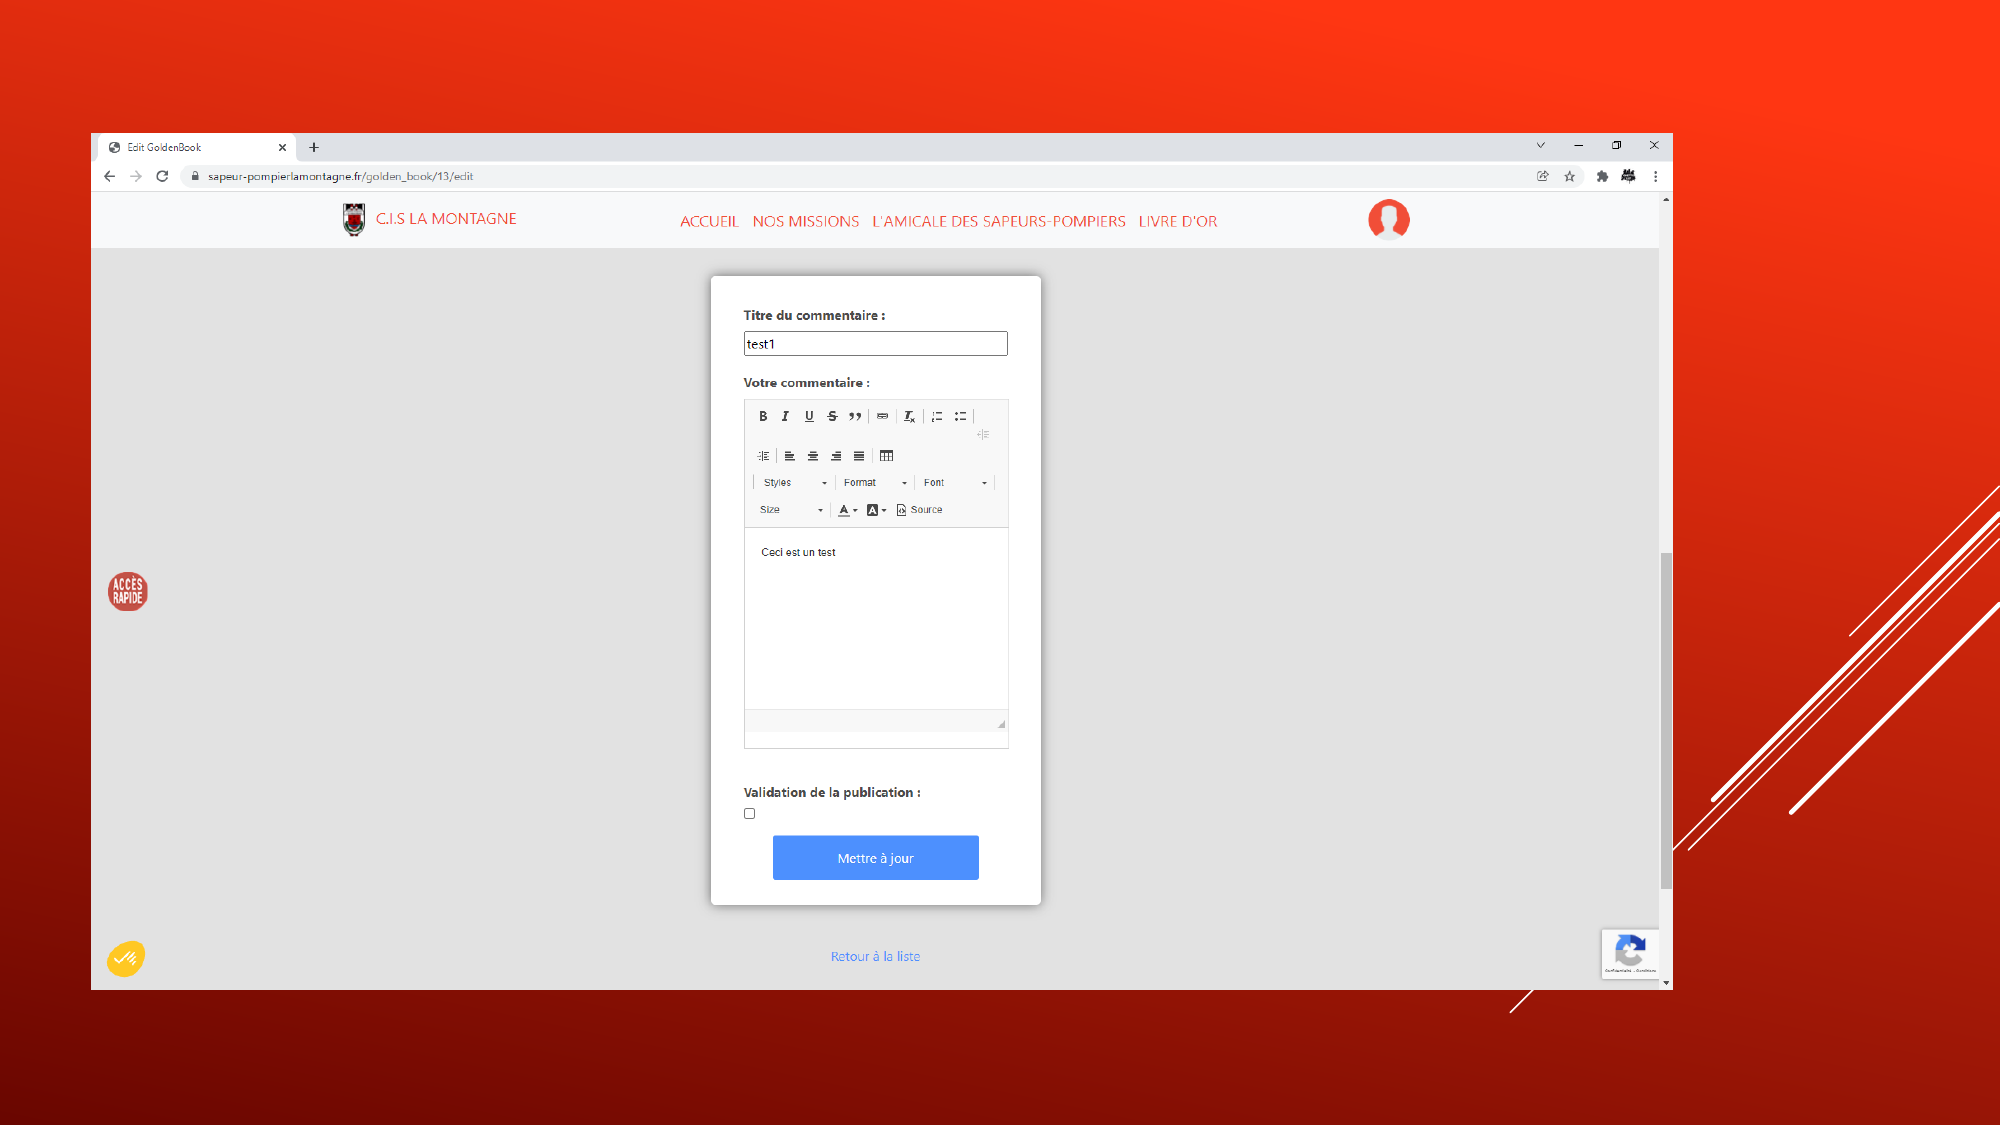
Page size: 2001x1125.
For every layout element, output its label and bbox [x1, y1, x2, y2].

picture [91, 133, 1673, 991]
